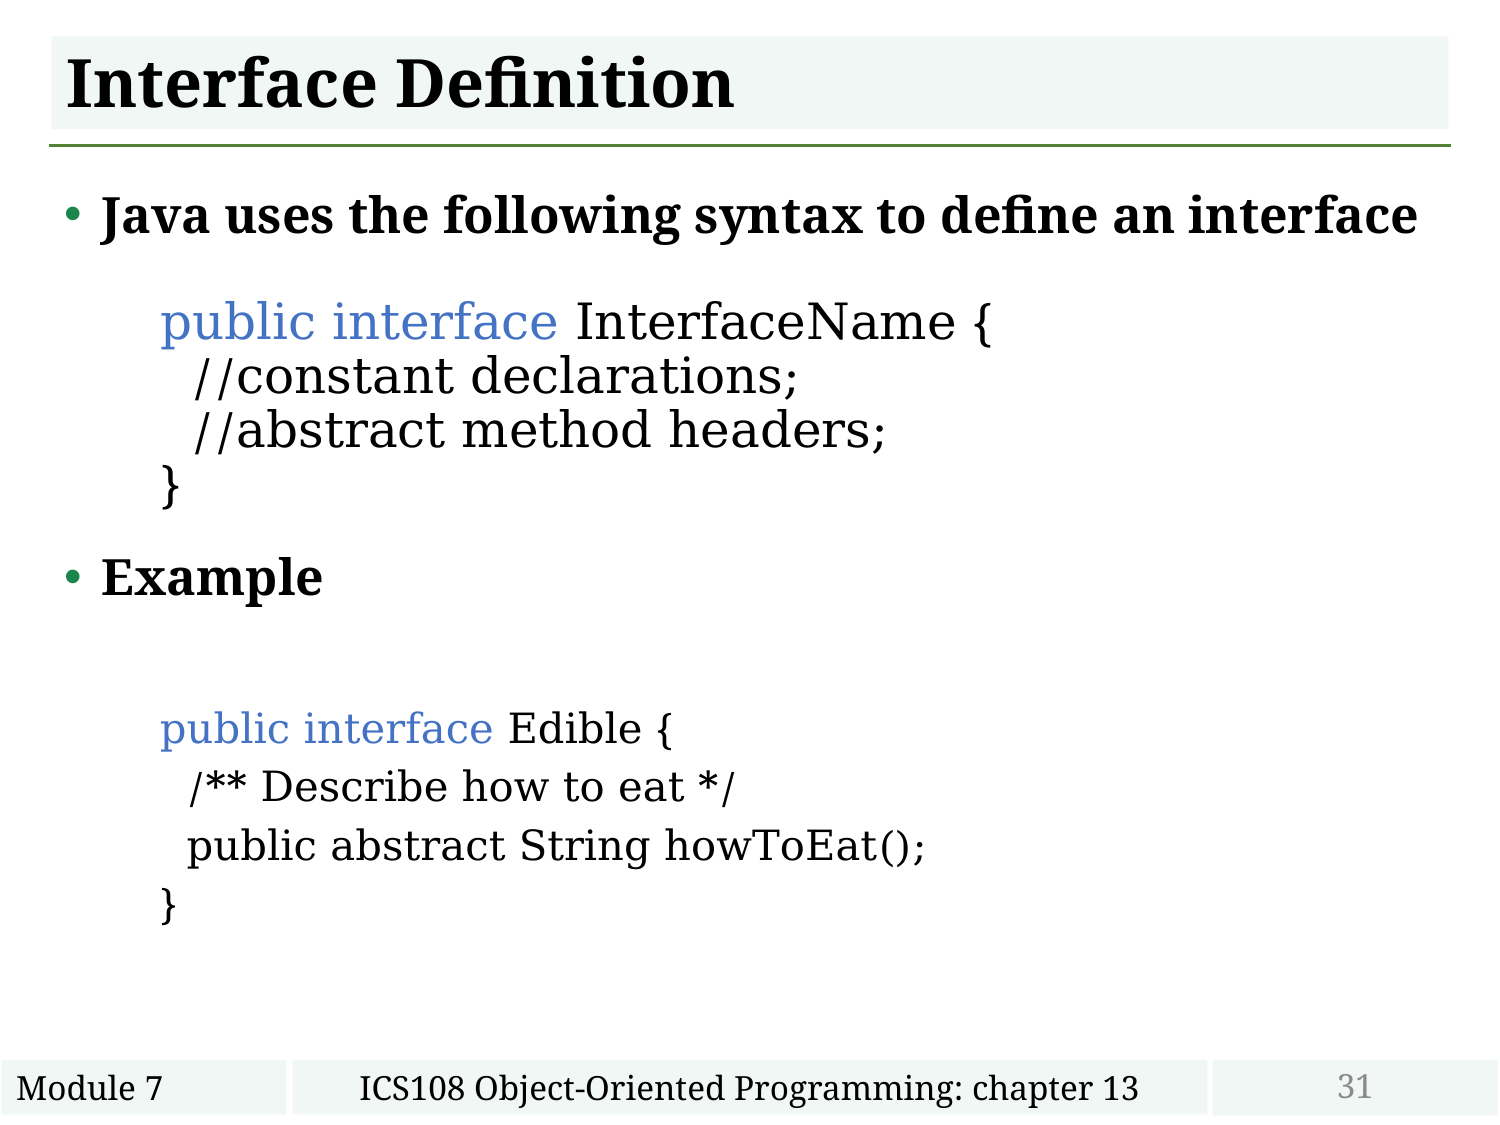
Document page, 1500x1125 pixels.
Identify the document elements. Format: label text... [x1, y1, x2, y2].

text_box public interface Edible { /** Describe how to eat */ public abstract String howToEat(); } [144, 694, 1165, 1013]
slide_number 31 [1212, 1059, 1498, 1116]
text_box public interface InterfaceName { //constant declarations; //abstract method headers; } [145, 288, 1343, 564]
list Java uses the following syntax to define an interface Example [49, 175, 1451, 725]
title Interface Definition [51, 36, 1449, 130]
